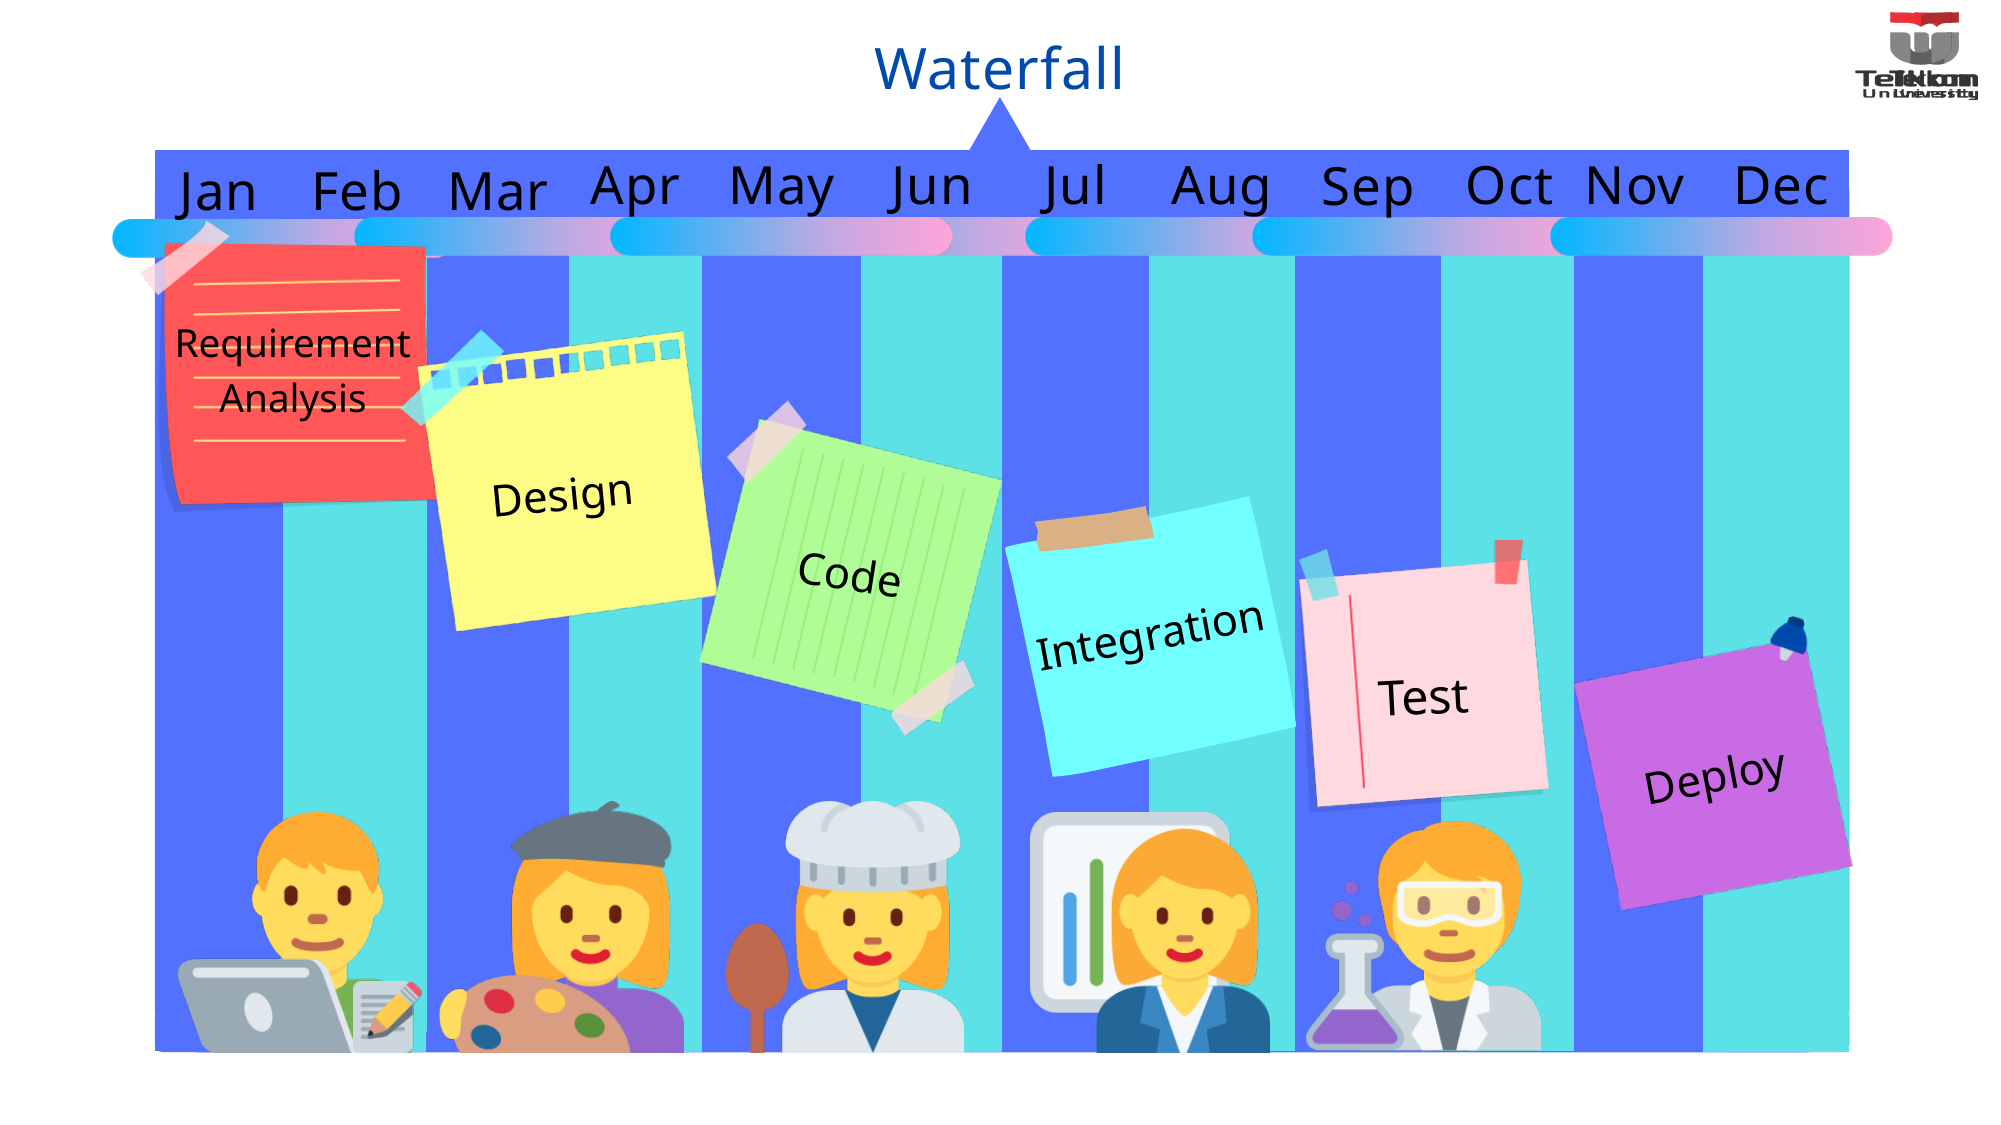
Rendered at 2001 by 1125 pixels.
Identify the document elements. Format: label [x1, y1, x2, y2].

text_box [140, 221, 446, 512]
picture [1855, 12, 1978, 25]
text_box [1233, 540, 1614, 813]
picture [439, 801, 684, 1053]
picture [1306, 819, 1541, 1053]
picture [1030, 812, 1270, 1053]
picture [172, 812, 423, 1053]
picture [726, 801, 964, 1053]
text_box [1541, 641, 1886, 899]
text_box [977, 499, 1322, 758]
text_box [679, 410, 1024, 727]
text_box [0, 25, 2000, 1053]
text_box [389, 316, 734, 623]
